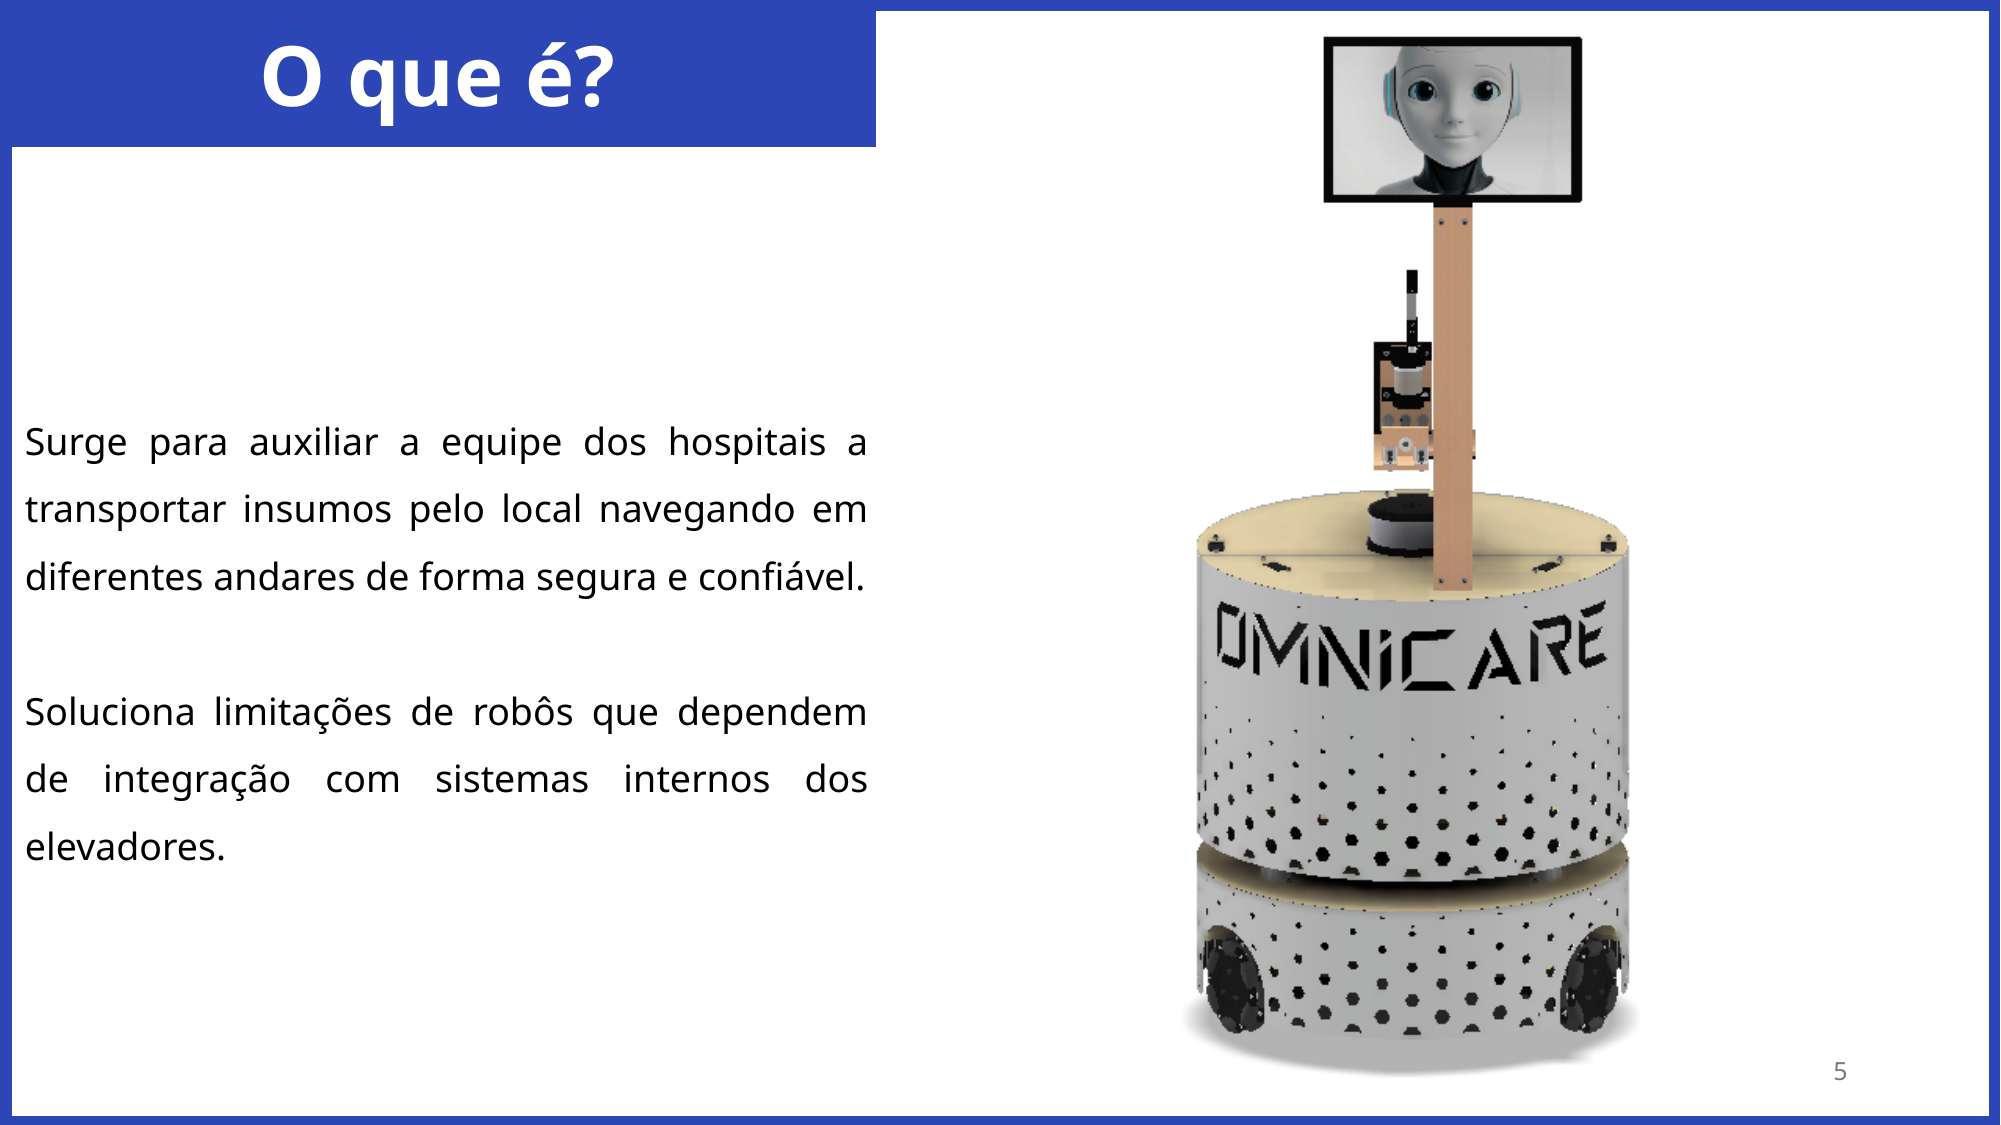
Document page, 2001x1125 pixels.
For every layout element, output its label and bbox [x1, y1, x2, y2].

picture [1168, 34, 1656, 1080]
text_box [0, 0, 2000, 1125]
